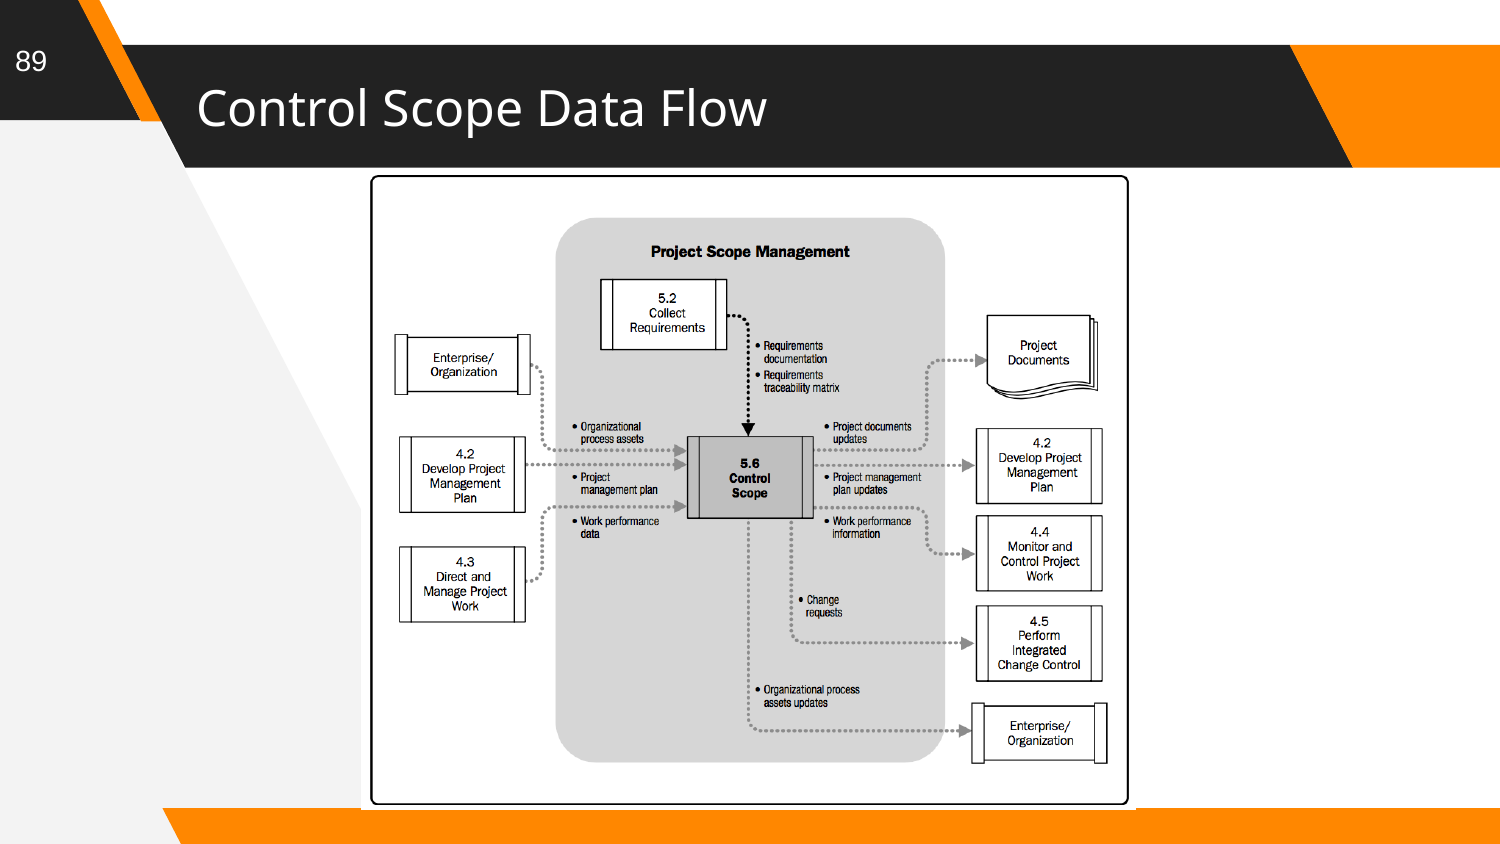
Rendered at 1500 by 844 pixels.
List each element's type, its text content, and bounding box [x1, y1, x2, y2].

slide_number 89 [0, 0, 98, 121]
title Control Scope Data Flow [181, 45, 1285, 169]
picture [361, 167, 1136, 810]
